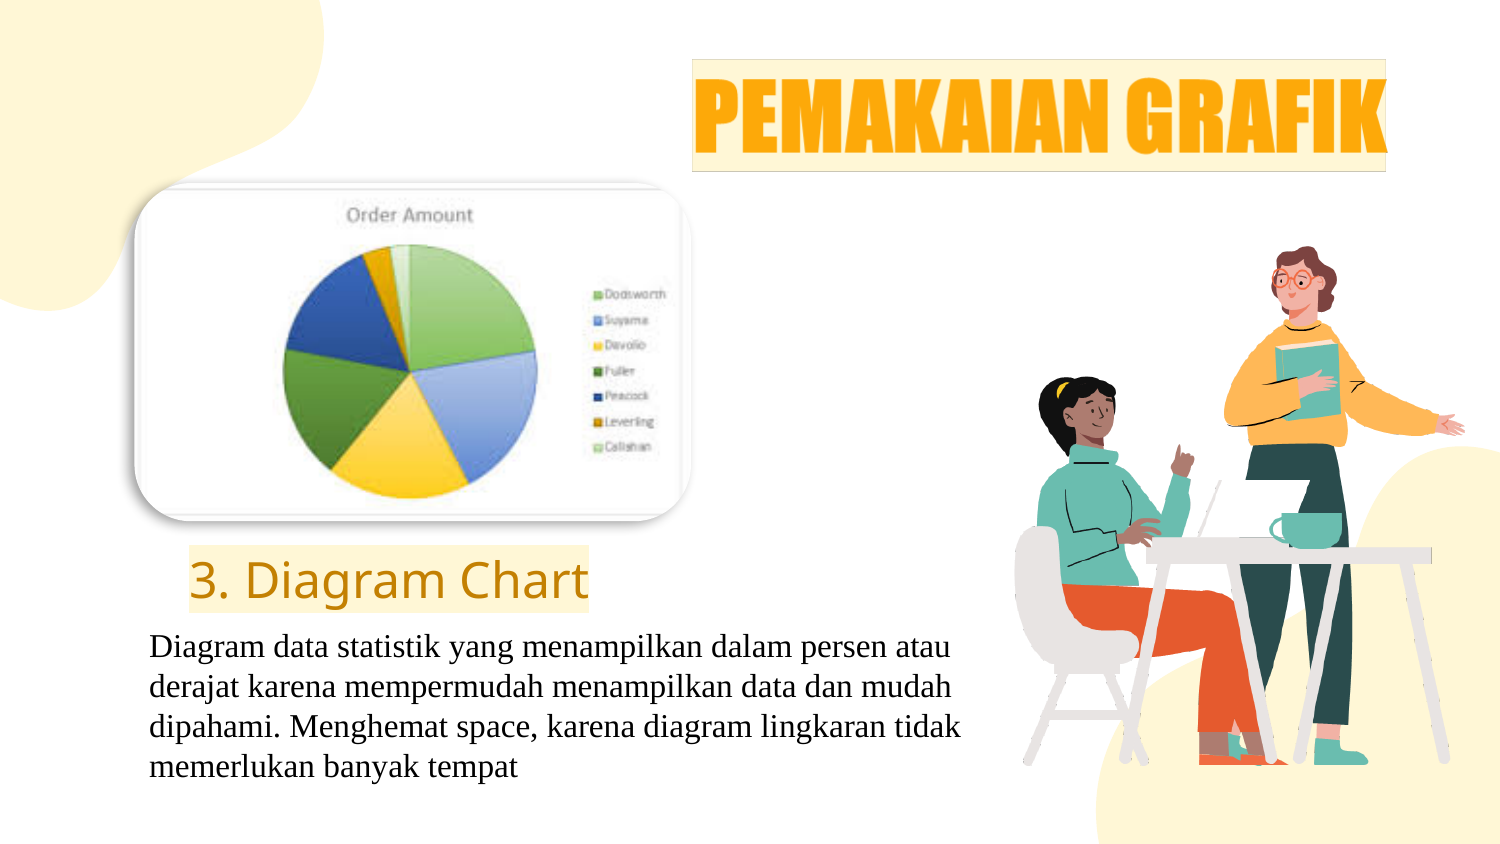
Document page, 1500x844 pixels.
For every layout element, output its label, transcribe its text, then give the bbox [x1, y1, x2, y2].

text_box 3. Diagram Chart [174, 541, 919, 616]
text_box Diagram data statistik yang menampilkan dalam persen atau derajat karena mempermudah menampilkan data dan mudah dipahami. Menghemat space, karena diagram lingkaran tidak memerlukan banyak tempat [134, 616, 919, 792]
picture [134, 33, 1500, 844]
